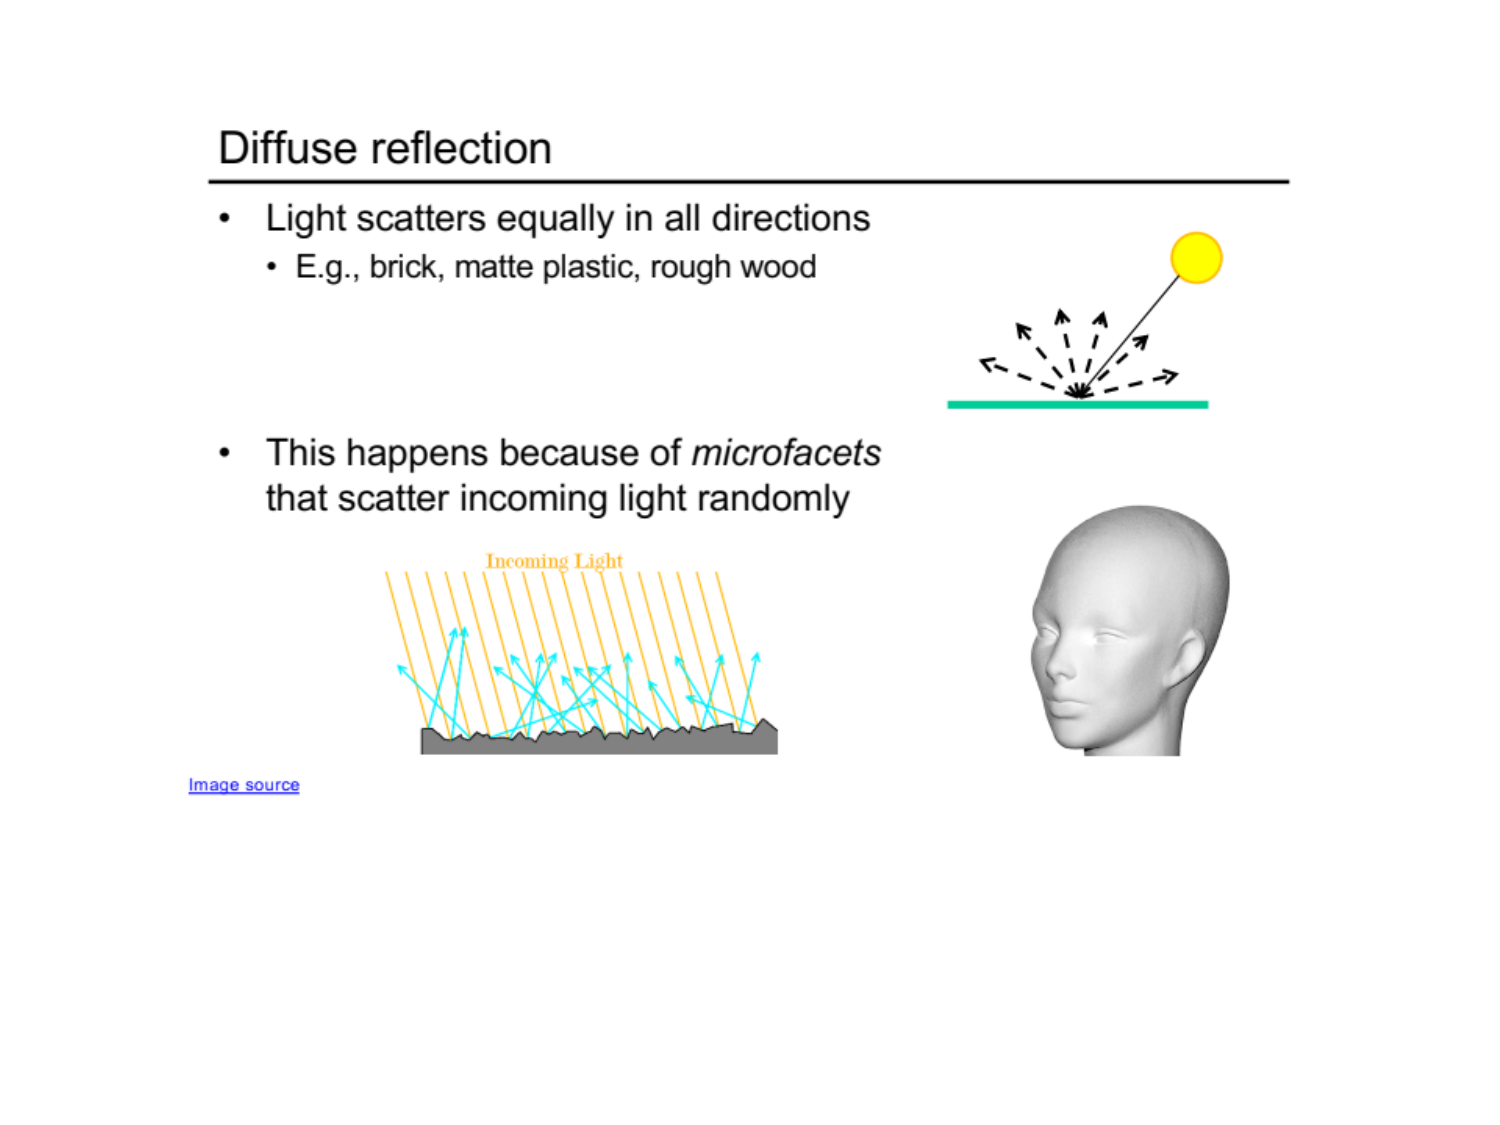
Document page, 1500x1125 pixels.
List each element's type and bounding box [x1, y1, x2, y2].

picture [41, 66, 1458, 1002]
